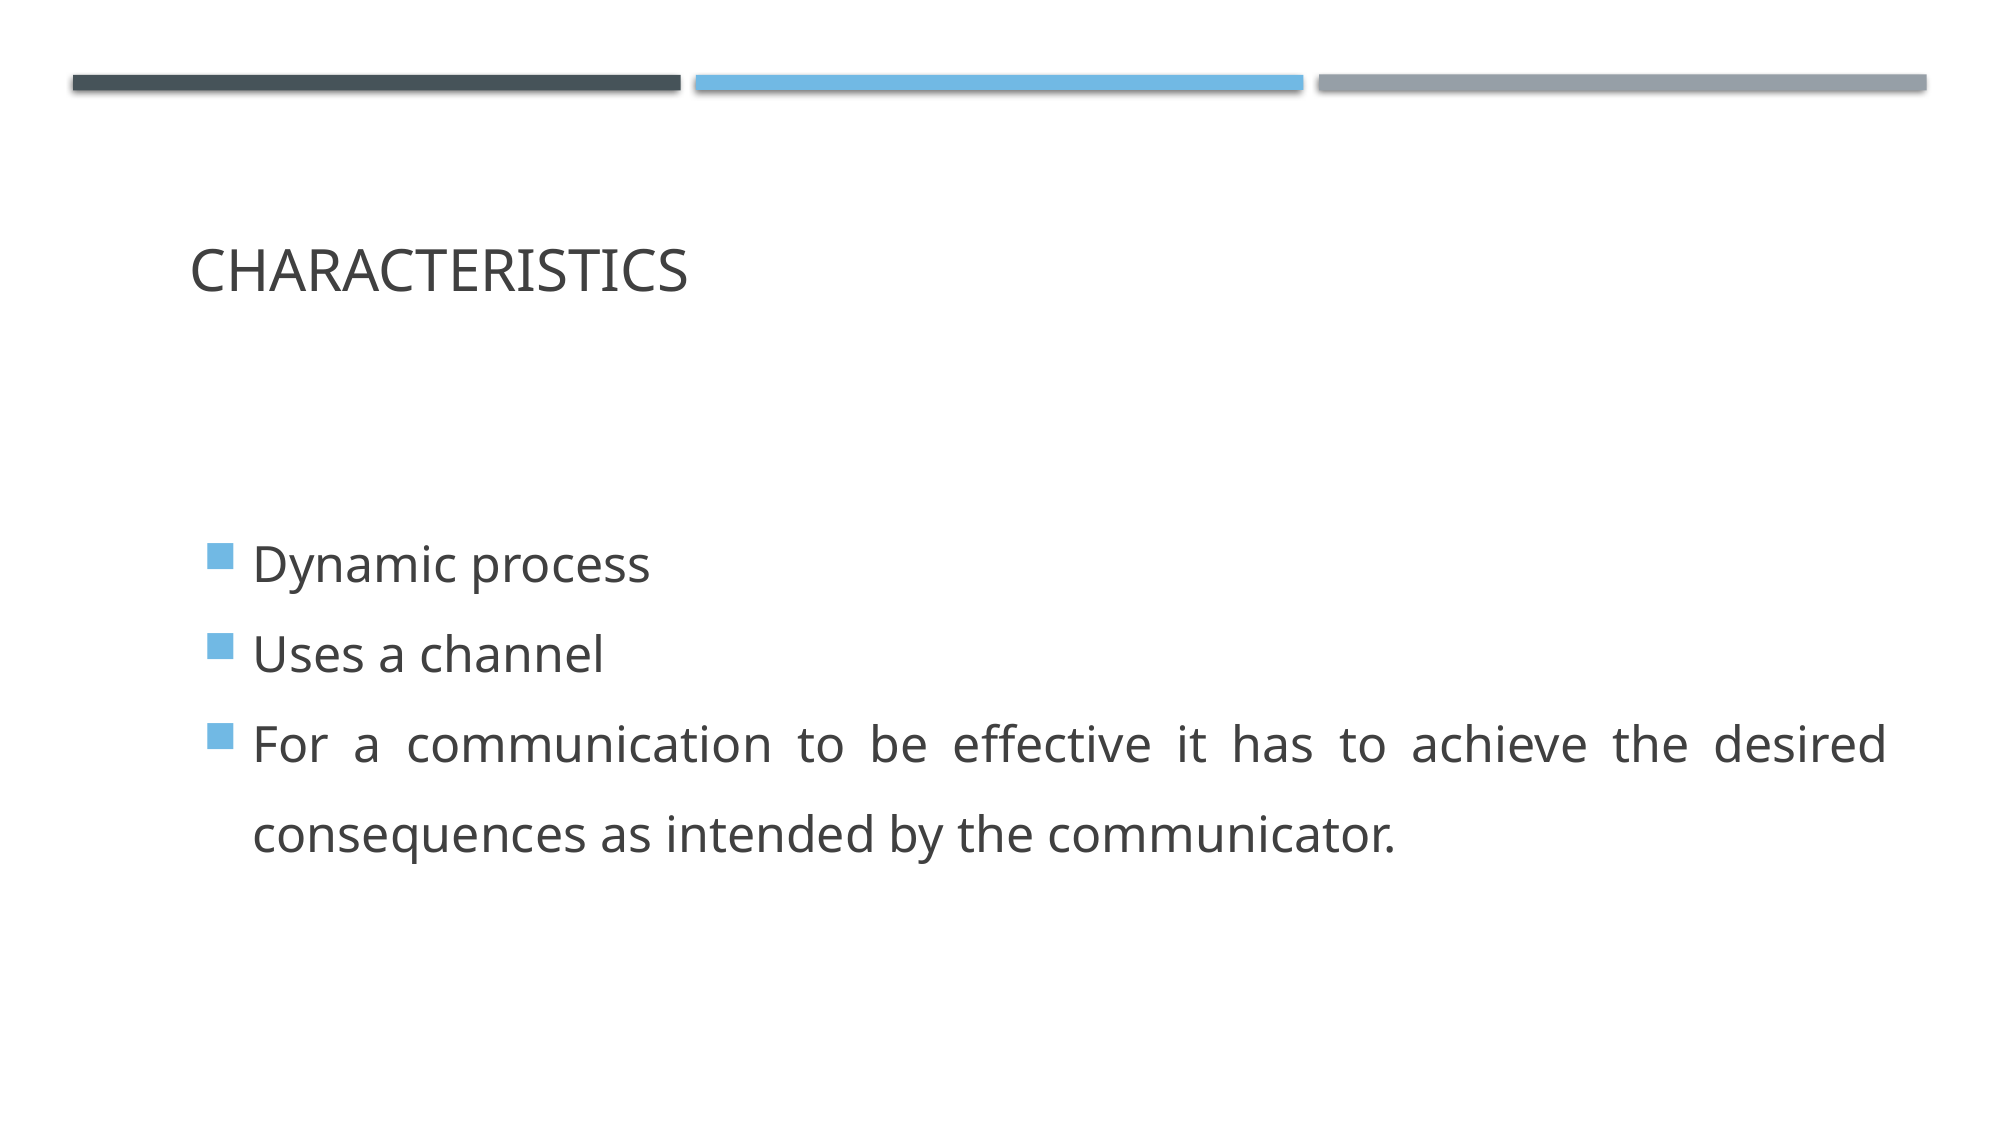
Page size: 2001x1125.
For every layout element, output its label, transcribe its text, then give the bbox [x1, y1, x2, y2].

list Dynamic process Uses a channel For a communication to be effective it has to achieve the desired consequences as intended by the communicator. [187, 383, 1905, 981]
title Characteristics [174, 115, 1905, 311]
